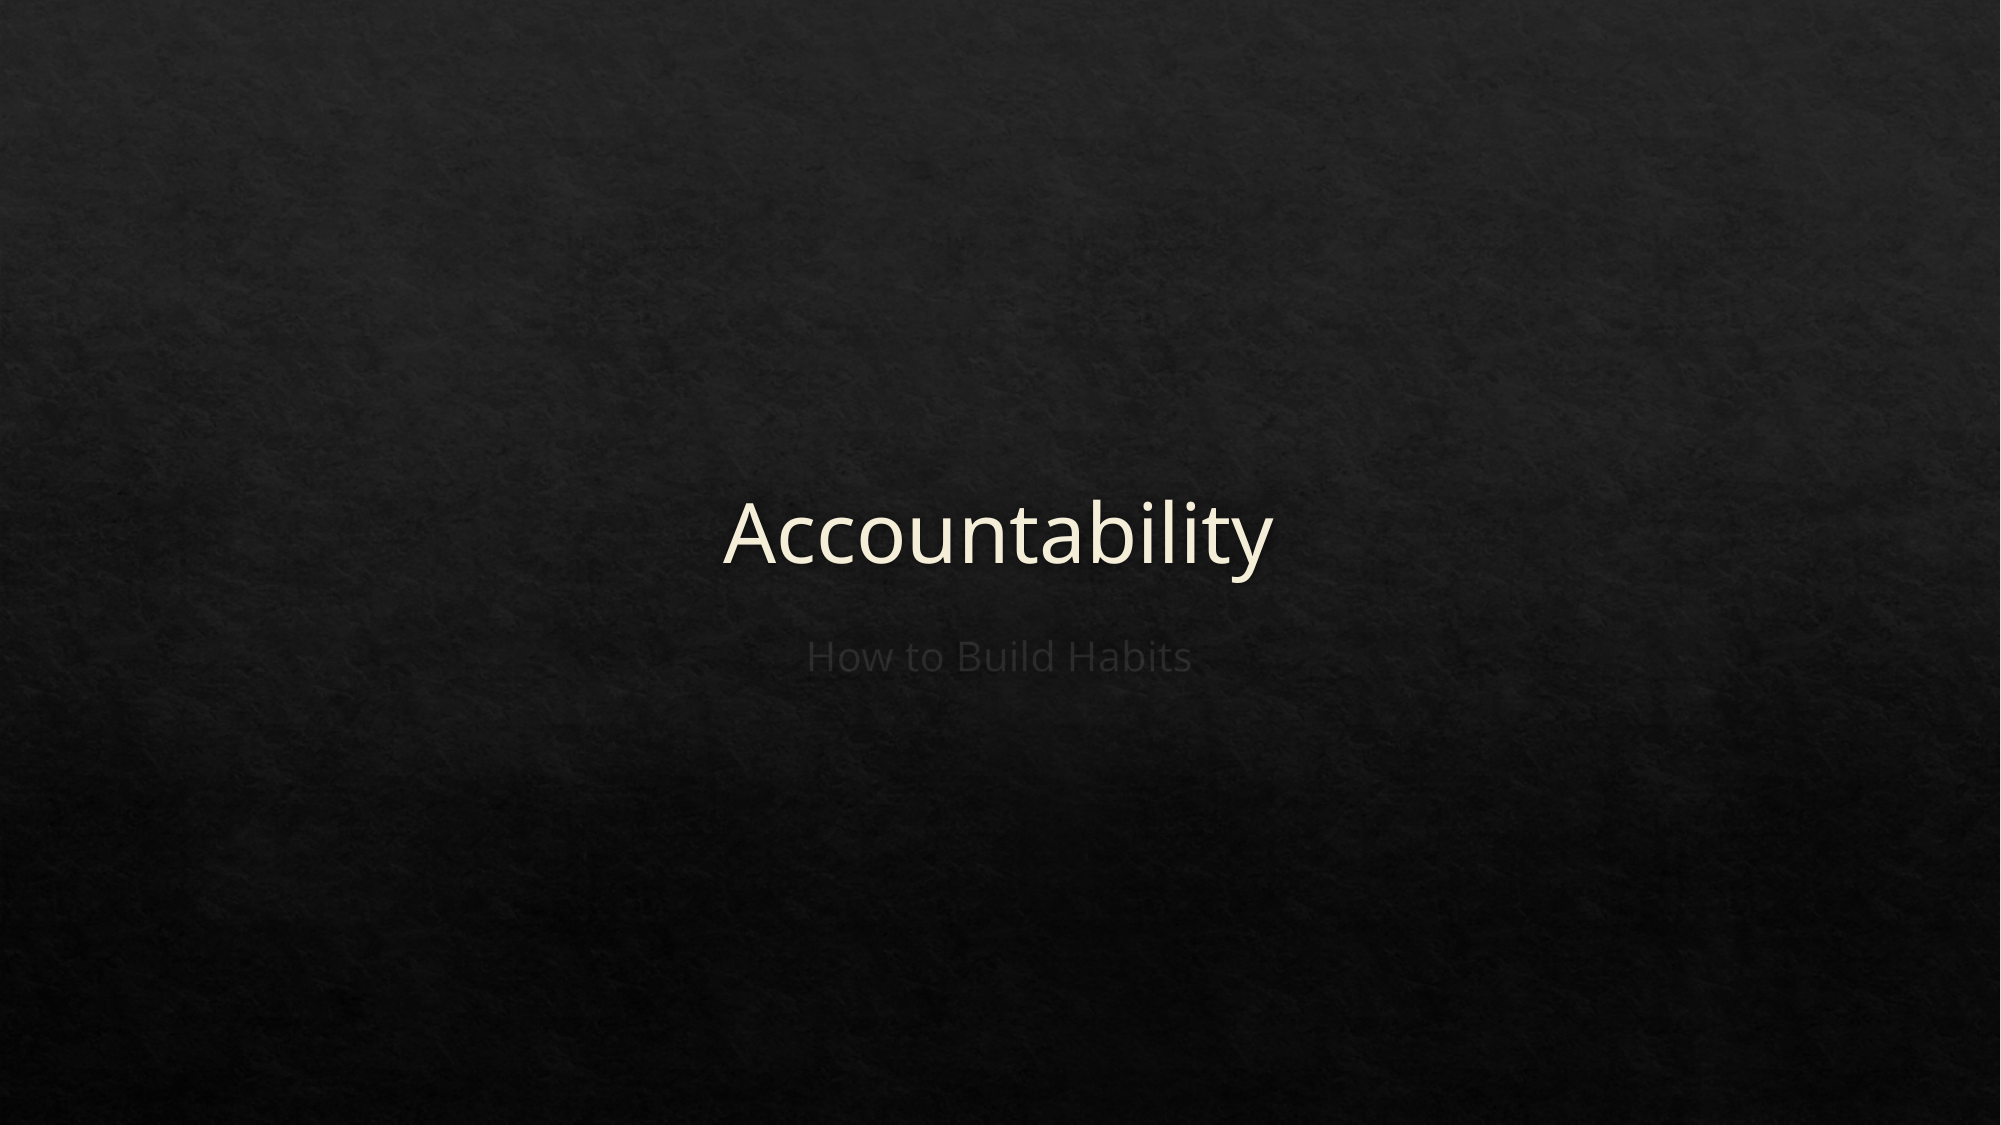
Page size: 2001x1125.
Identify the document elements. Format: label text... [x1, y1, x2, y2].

title Accountability [212, 288, 1786, 589]
list How to Build Habits [212, 617, 1786, 837]
